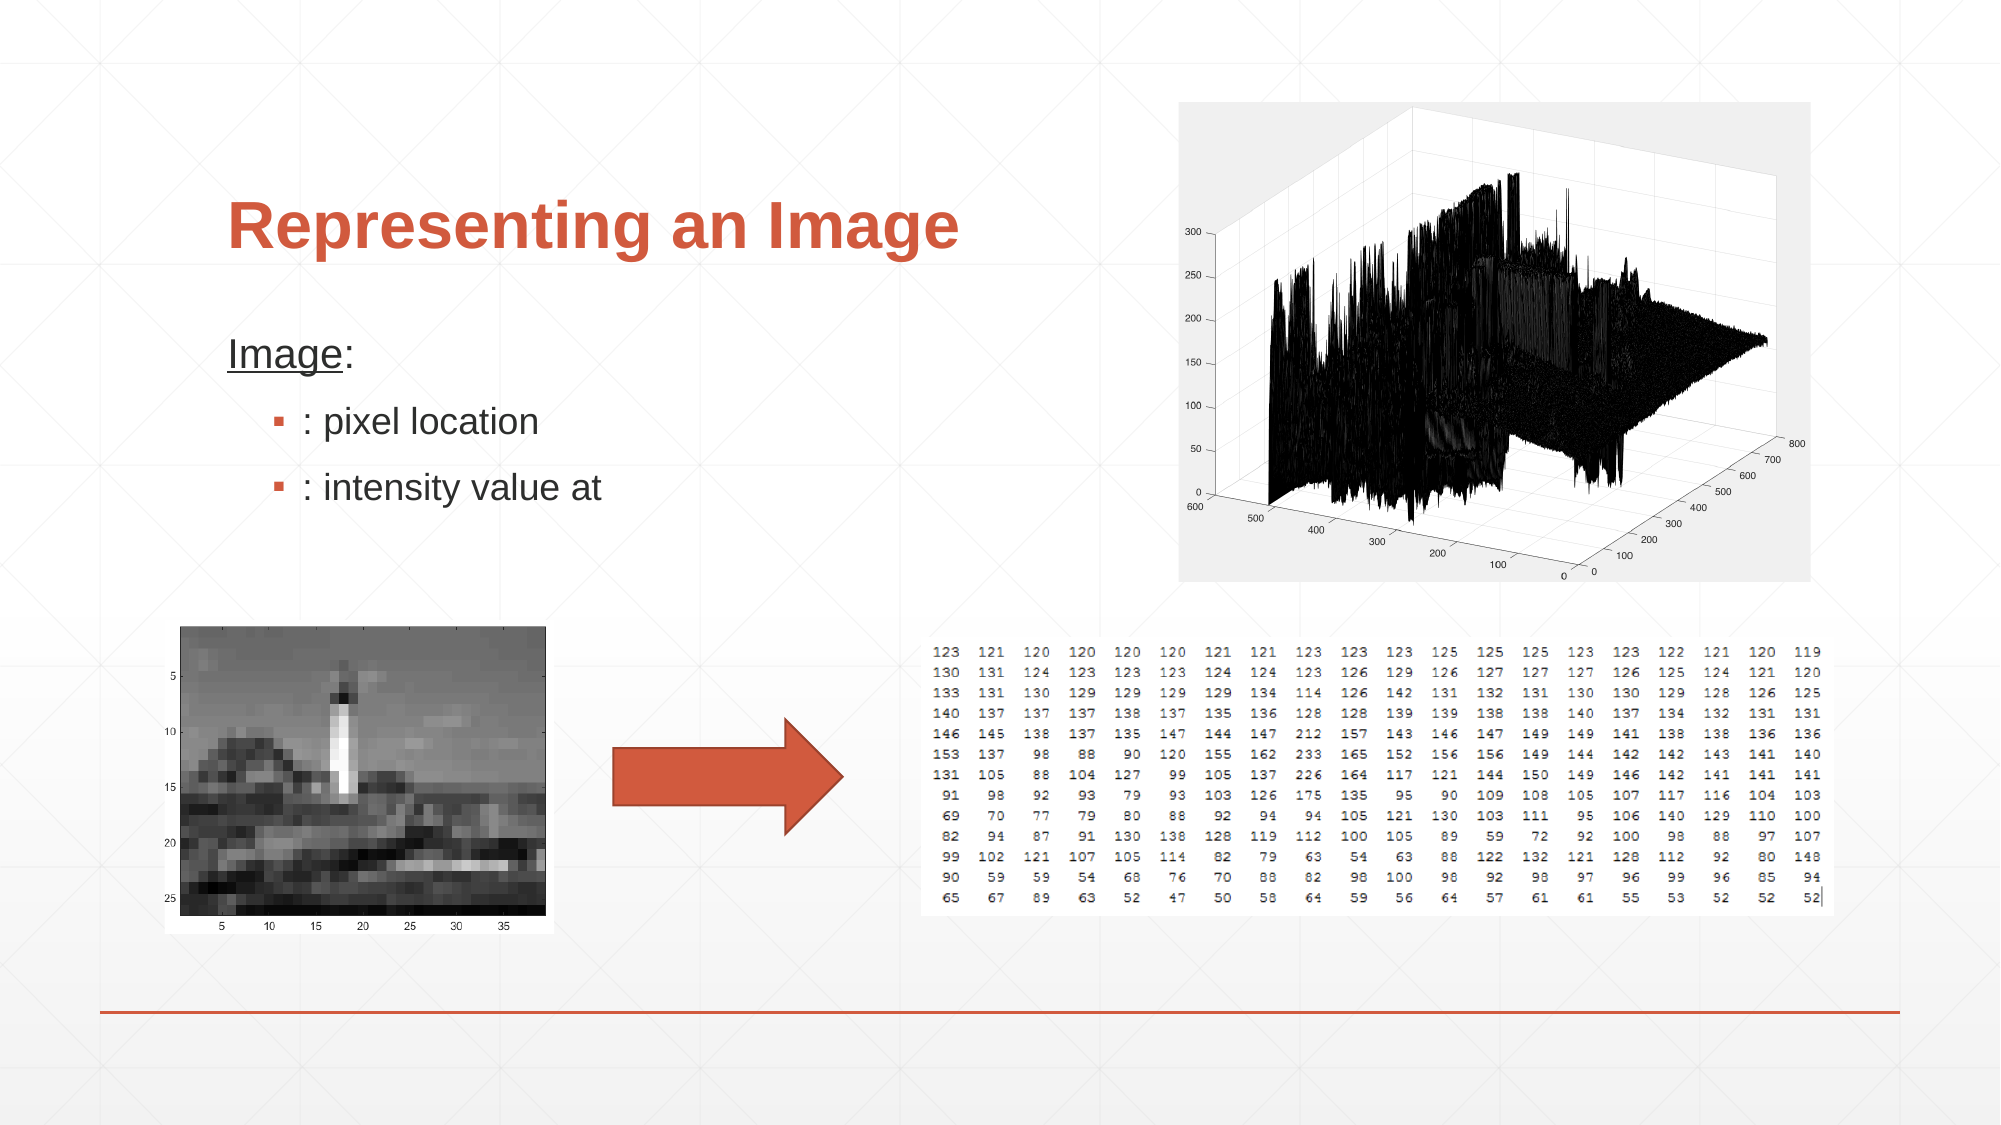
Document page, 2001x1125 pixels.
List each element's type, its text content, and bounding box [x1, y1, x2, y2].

title Representing an Image [212, 82, 1788, 271]
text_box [164, 620, 1834, 933]
picture [1178, 102, 1811, 582]
